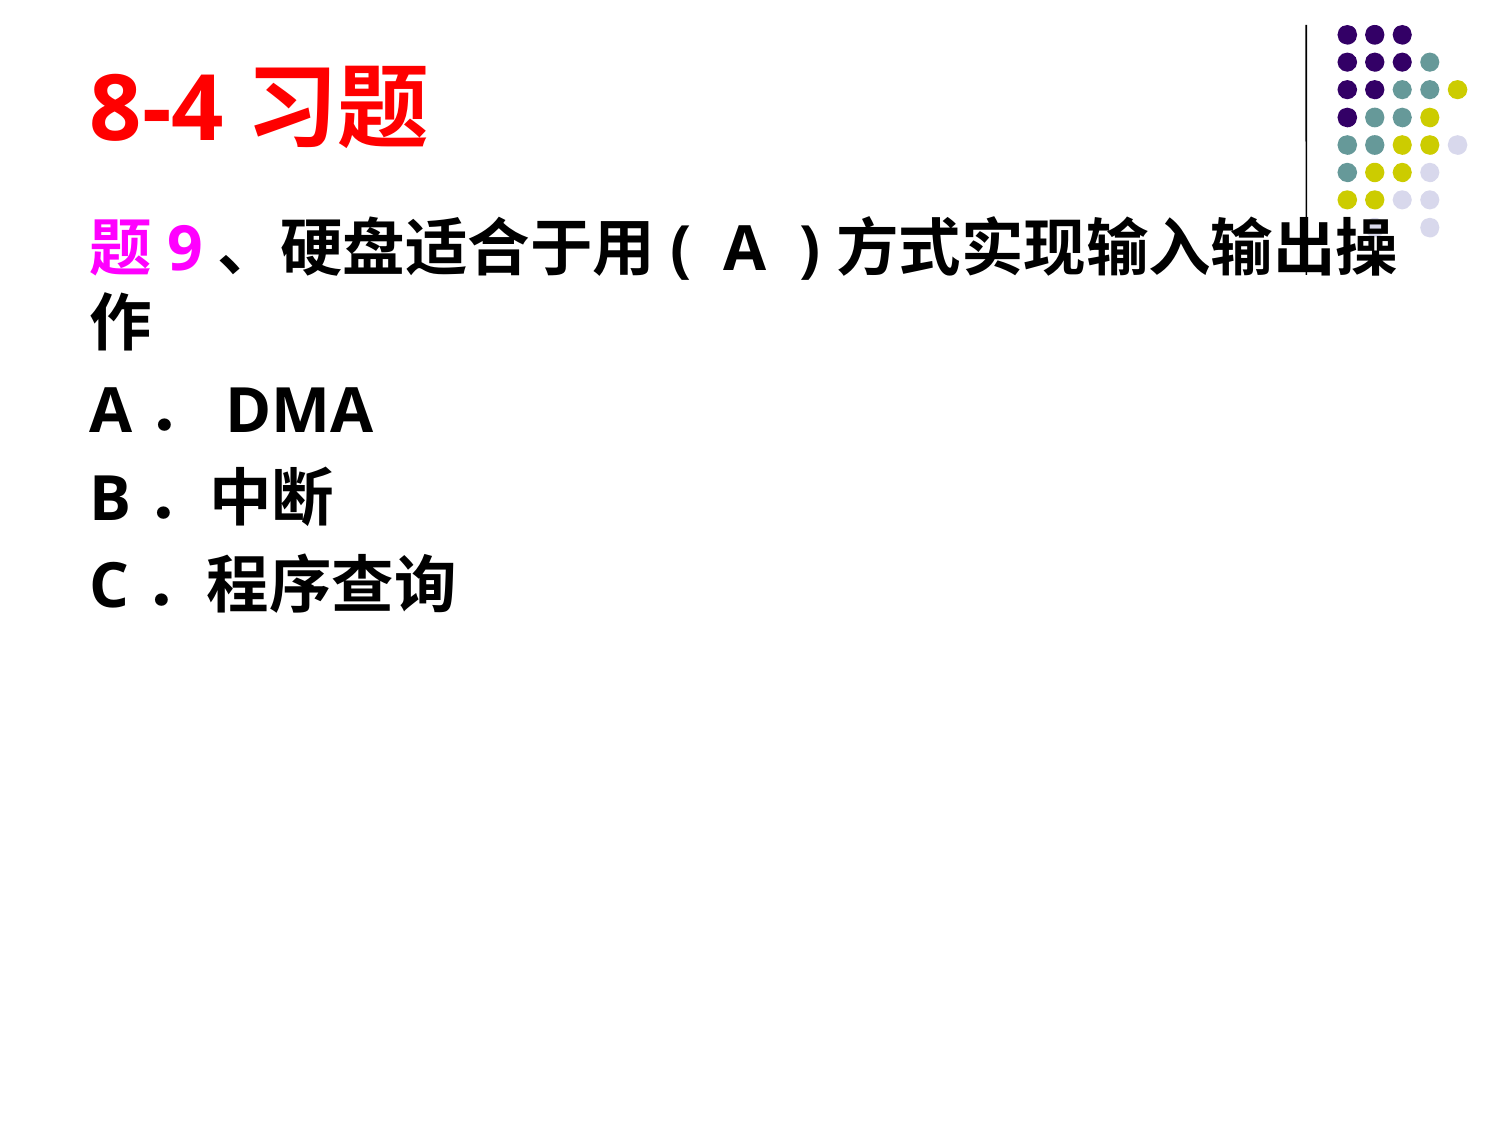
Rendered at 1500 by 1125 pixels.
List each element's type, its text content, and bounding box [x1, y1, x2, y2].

list 题9、硬盘适合于用( A )方式实现输入输出操作 A．DMA B．中断 C．程序查询 [74, 200, 1426, 925]
title 8-4习题 [74, 19, 1313, 167]
